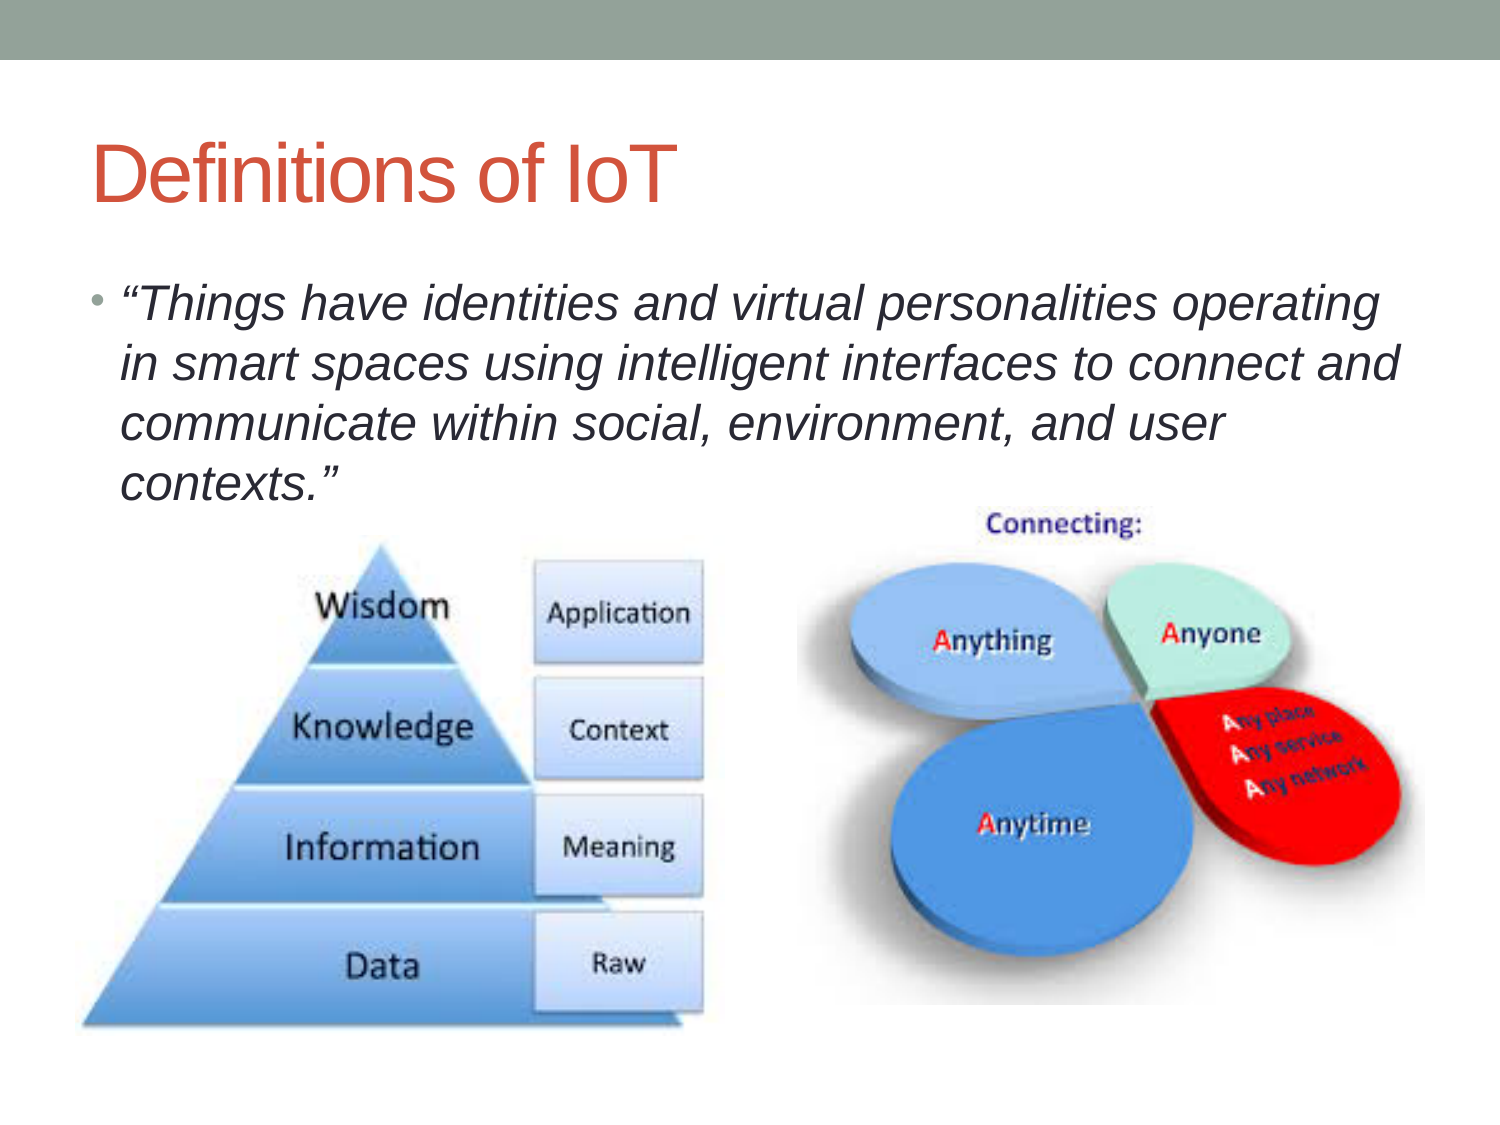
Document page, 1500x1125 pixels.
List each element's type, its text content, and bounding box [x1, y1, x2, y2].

picture [74, 535, 726, 1036]
list “Things have identities and virtual personalities operating in smart spaces using intelligent interfaces to connect and communicate within social, environment, and user contexts.” [75, 262, 1425, 1063]
picture [797, 506, 1426, 1005]
title Definitions of IoT [75, 87, 1425, 250]
